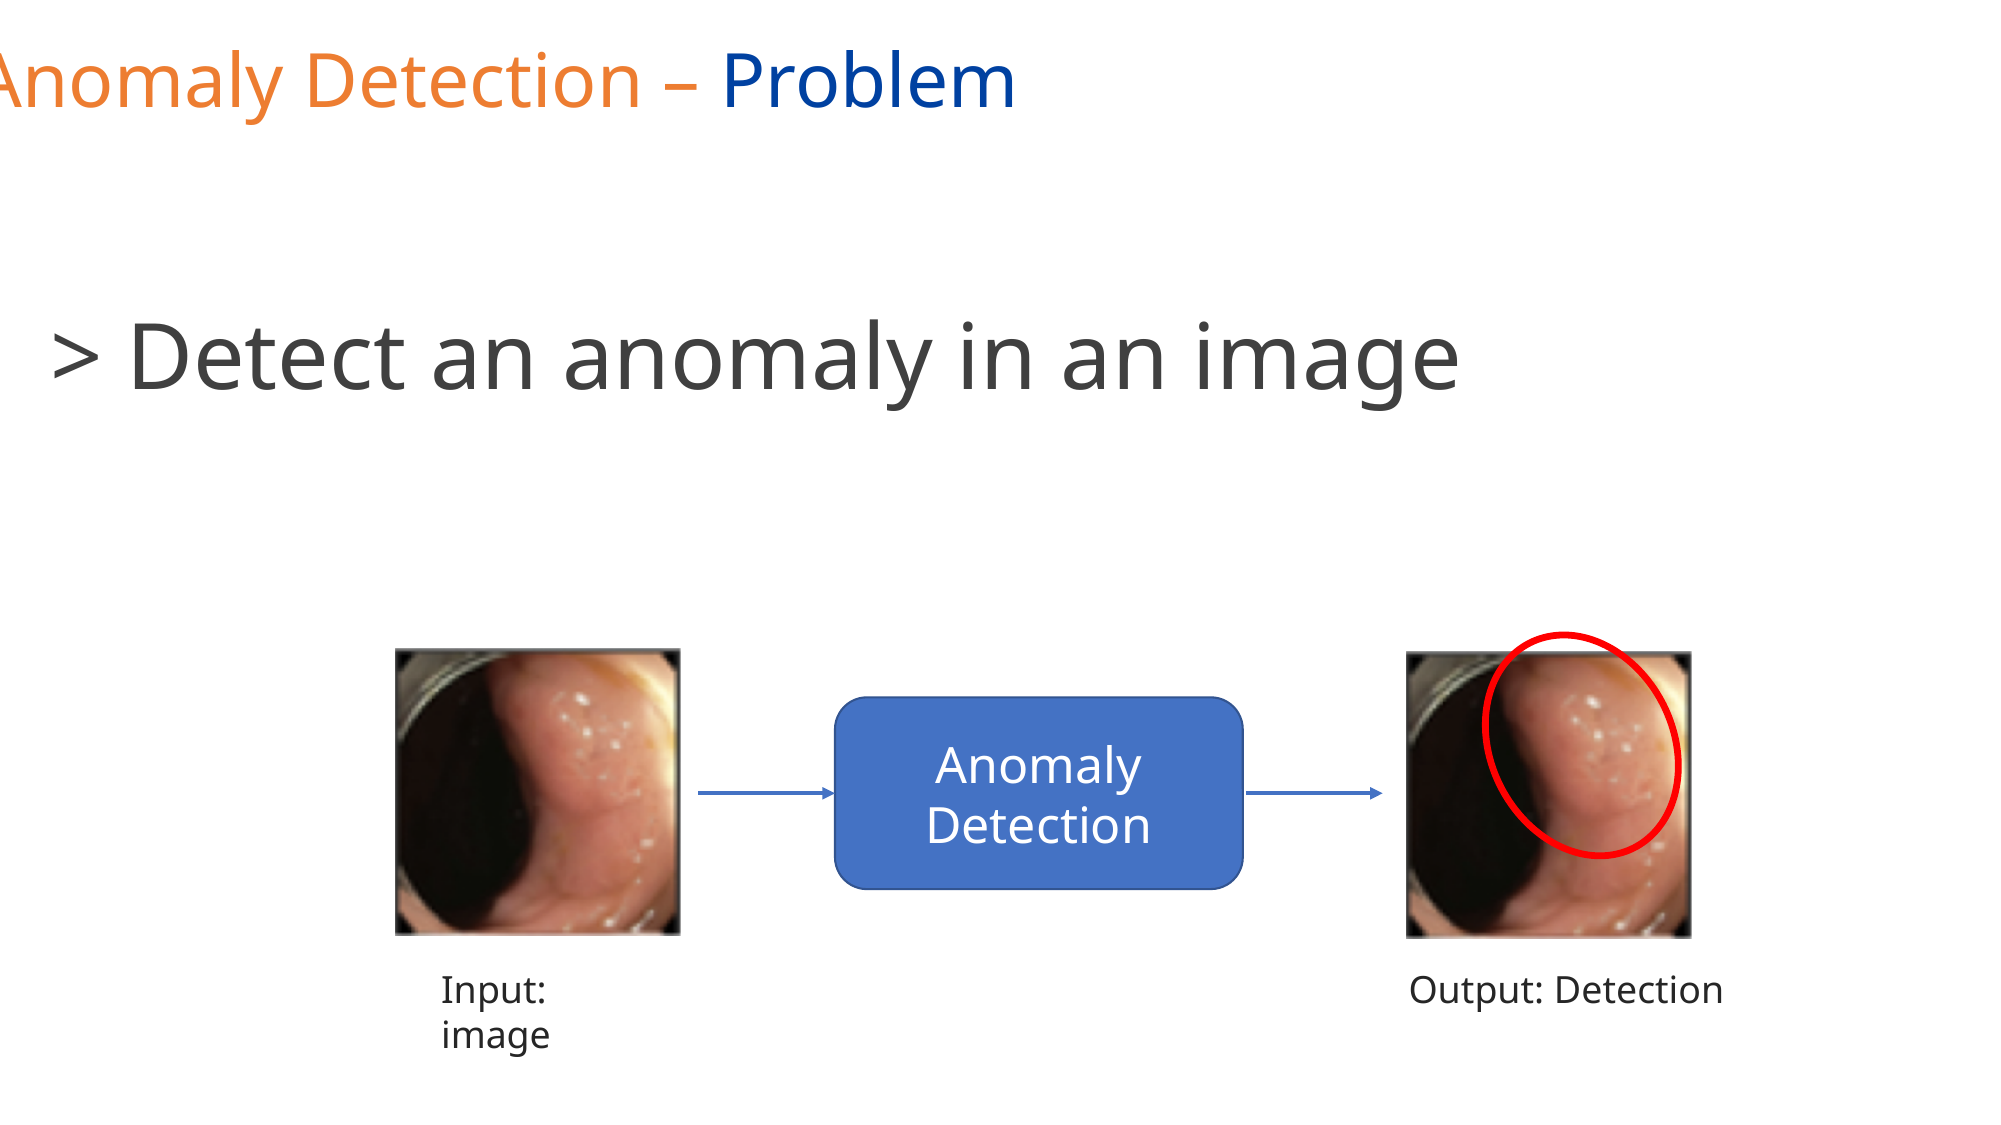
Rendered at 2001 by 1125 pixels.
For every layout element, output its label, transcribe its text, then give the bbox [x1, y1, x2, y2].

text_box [426, 958, 1766, 1019]
picture [395, 648, 681, 936]
text_box Anomaly Detection – Problem [0, 24, 1053, 130]
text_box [698, 651, 1692, 940]
text_box [1515, 633, 1618, 651]
text_box > Detect an anomaly in an image [35, 290, 1479, 416]
